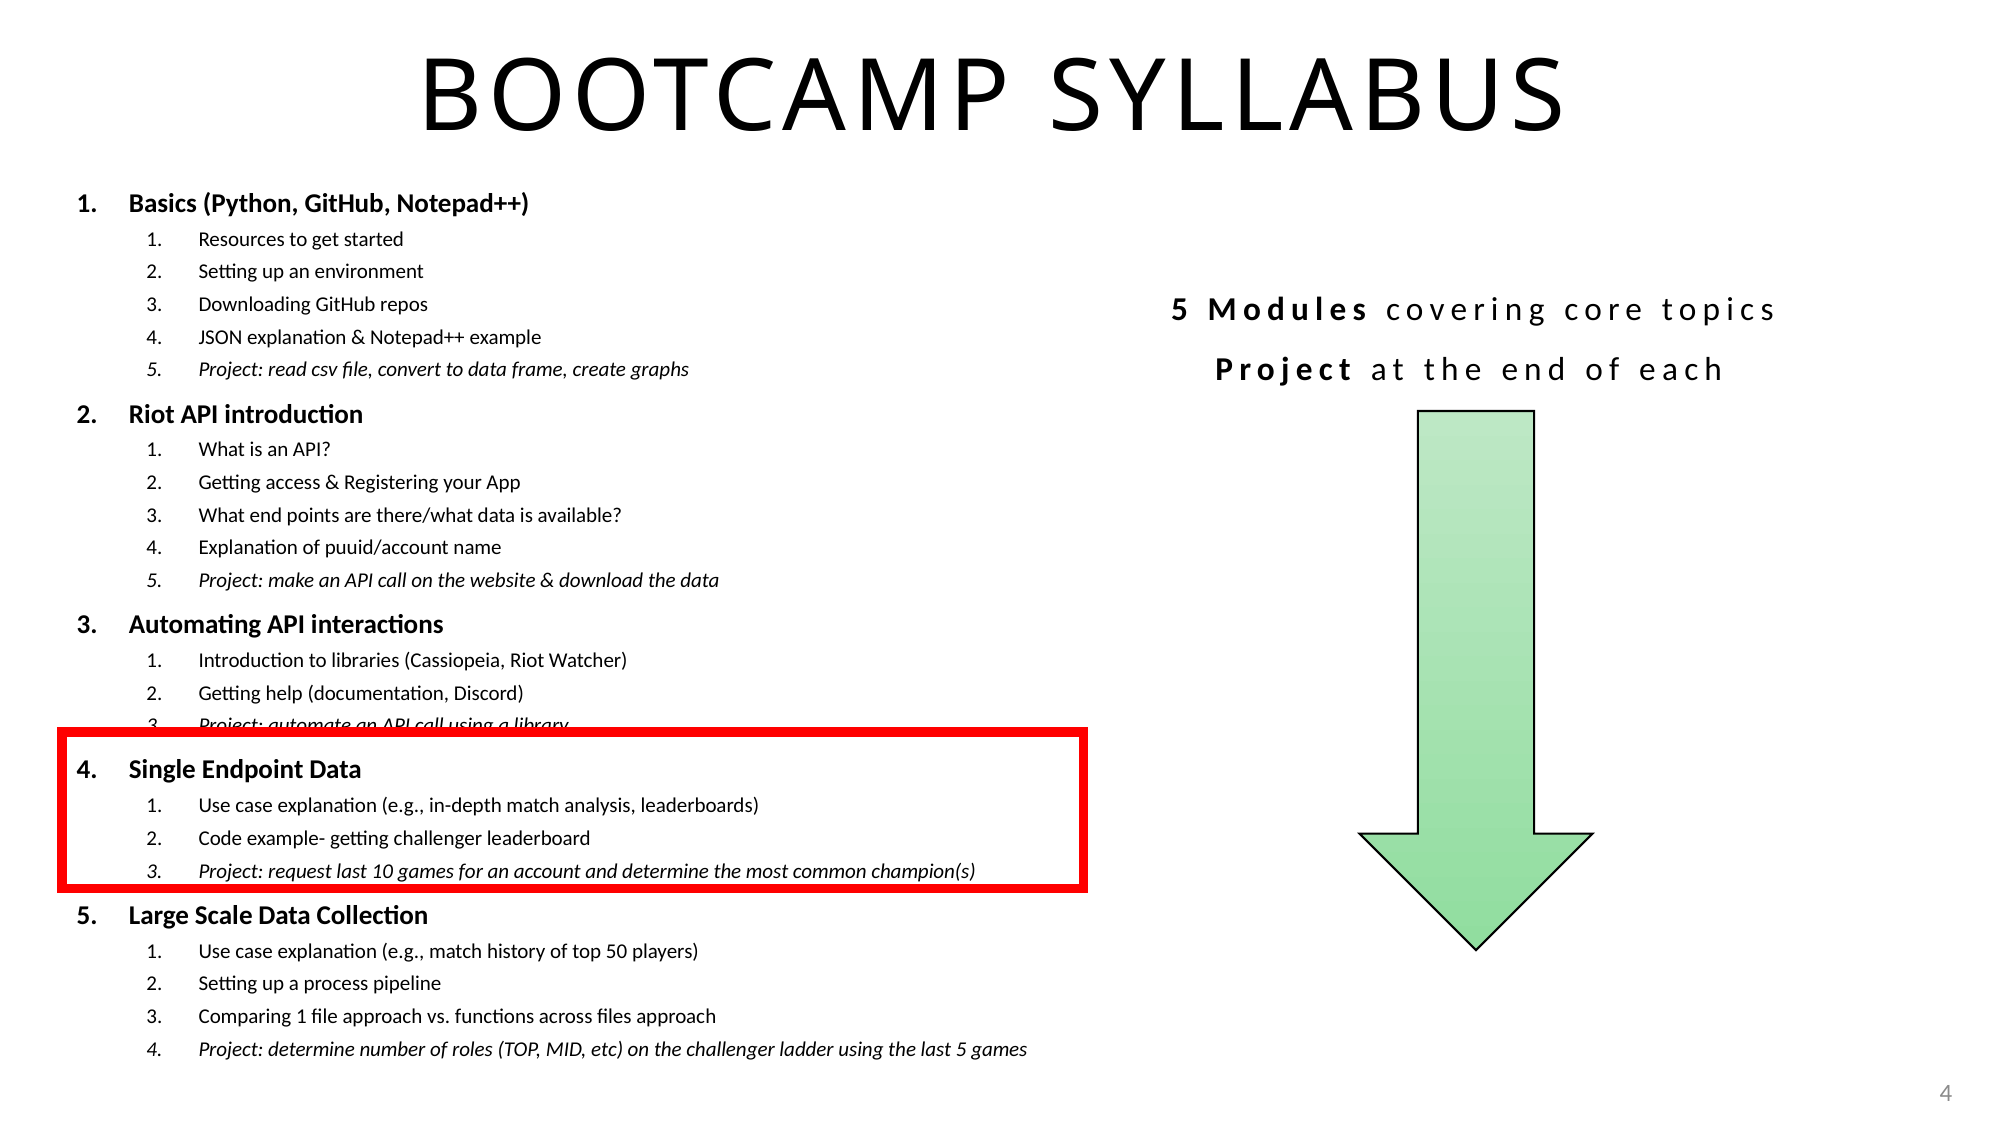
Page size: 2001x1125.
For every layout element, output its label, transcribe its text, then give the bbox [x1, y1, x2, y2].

slide_number 4 [1894, 1061, 1968, 1121]
title Bootcamp syllabus [89, 22, 1895, 158]
text_box 5 Modules covering core topics Project at the end of each [1131, 260, 1821, 412]
text_box Basics (Python, GitHub, Notepad++) Resources to get started Setting up an environment Downloading GitHub repos JSON explanation & Notepad++ example Project: read csv file, convert to data frame, create graphs Riot API introduction What is an API? Getting access & Registering your App What end points are there/what data is available? Explanation of puuid/account name Project: make an API call on the website & download the data Automating API interactions Introduction to libraries (Cassiopeia, Riot Watcher) Getting help (documentation, Discord) Project: automate an API call using a library Single Endpoint Data Use case explanation (e.g., in-depth match analysis, leaderboards) Code example- getting challenger leaderboard Project: request last 10 games for an account and determine the most common champion(s) Large Scale Data Collection Use case explanation (e.g., match history of top 50 players) Setting up a process pipeline Comparing 1 file approach vs. functions across files approach Project: determine number of roles (TOP, MID, etc) on the challenger ladder using the last 5 games [61, 178, 1160, 1073]
text_box [61, 731, 1084, 889]
text_box [1357, 412, 1595, 952]
